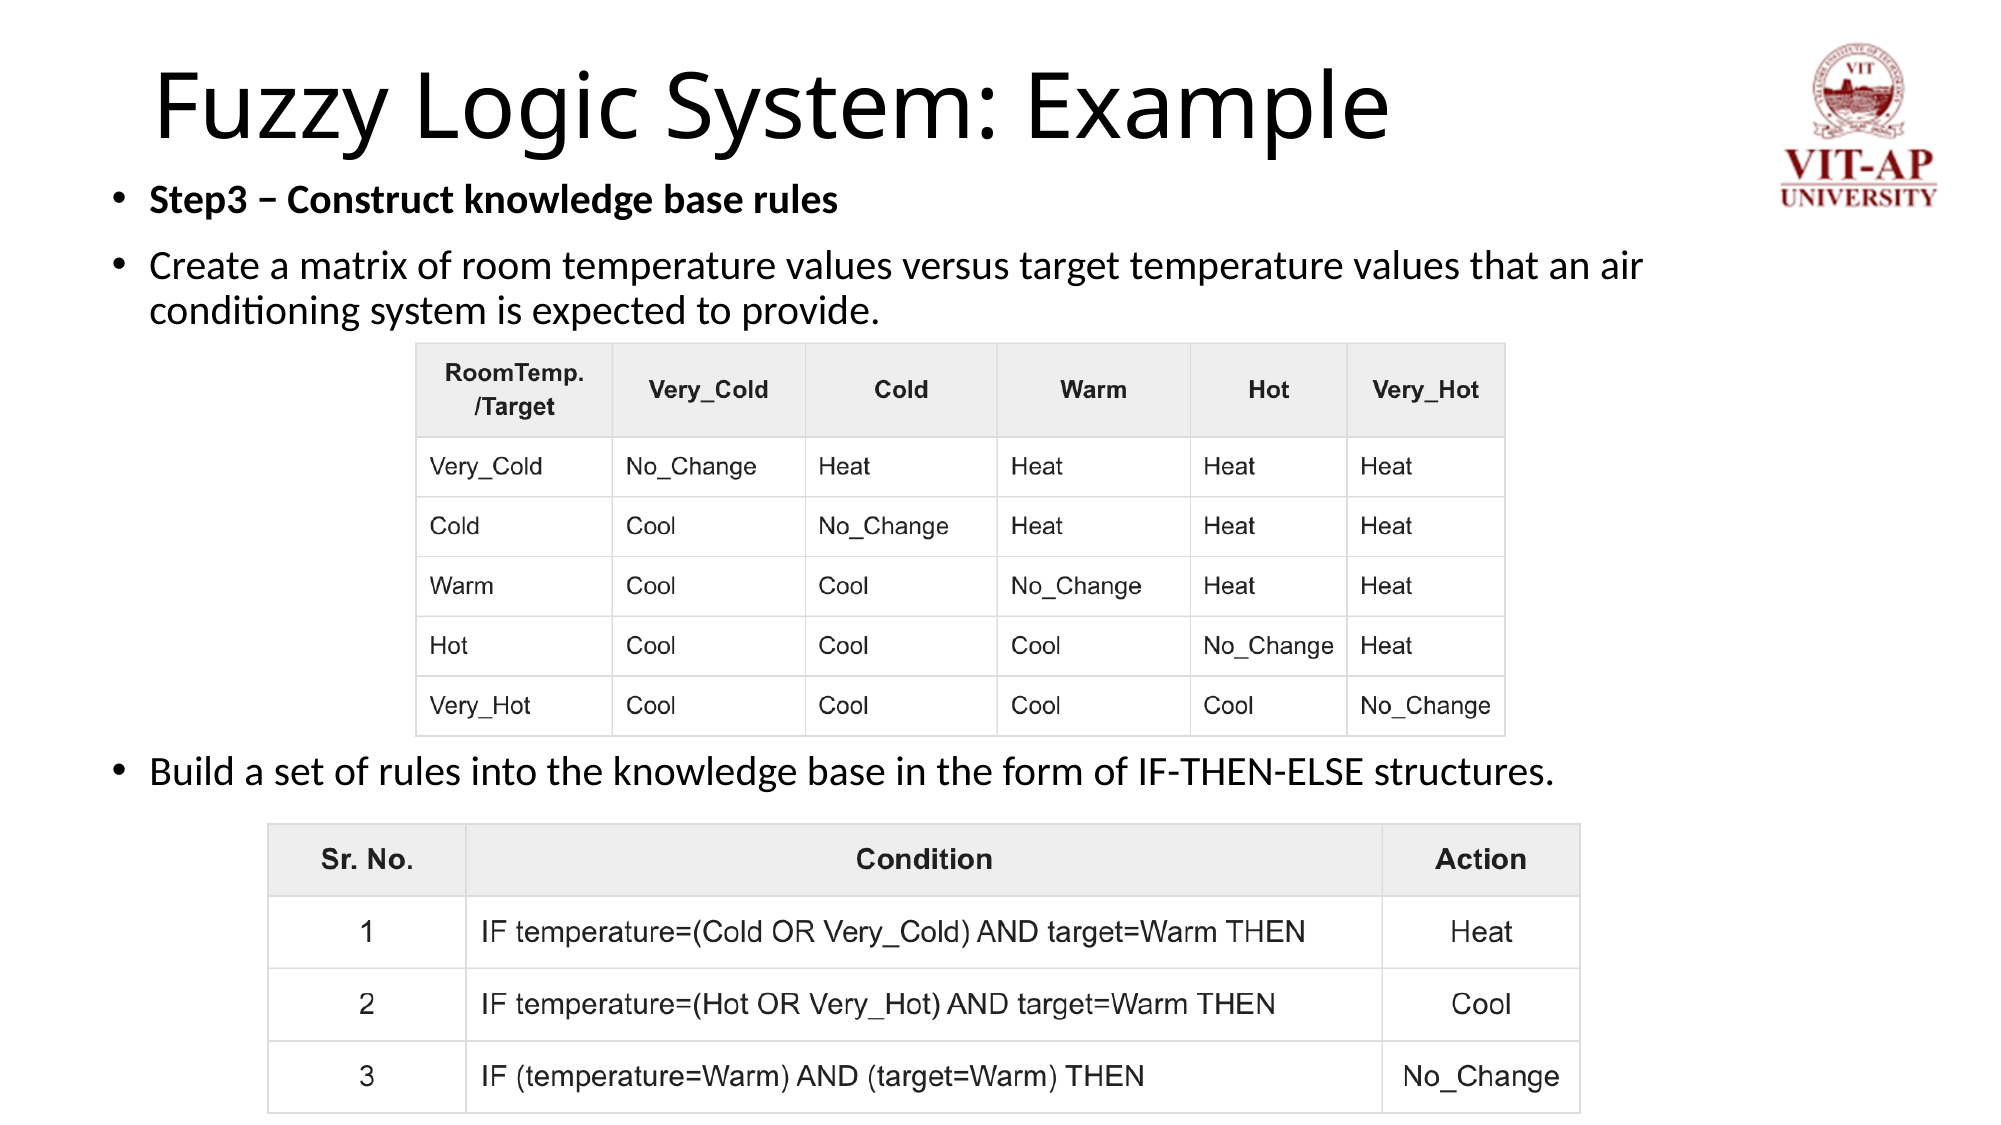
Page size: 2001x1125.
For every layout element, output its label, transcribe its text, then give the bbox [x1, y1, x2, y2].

list Step3 − Construct knowledge base rules Create a matrix of room temperature values versus target temperature values that an air conditioning system is expected to provide. Build a set of rules into the knowledge base in the form of IF-THEN-ELSE structures. [96, 169, 1863, 1015]
picture [263, 815, 1588, 1121]
picture [404, 333, 1513, 747]
picture [1863, 0, 1995, 270]
text_box Fuzzy Logic System: Example [137, 0, 1863, 218]
